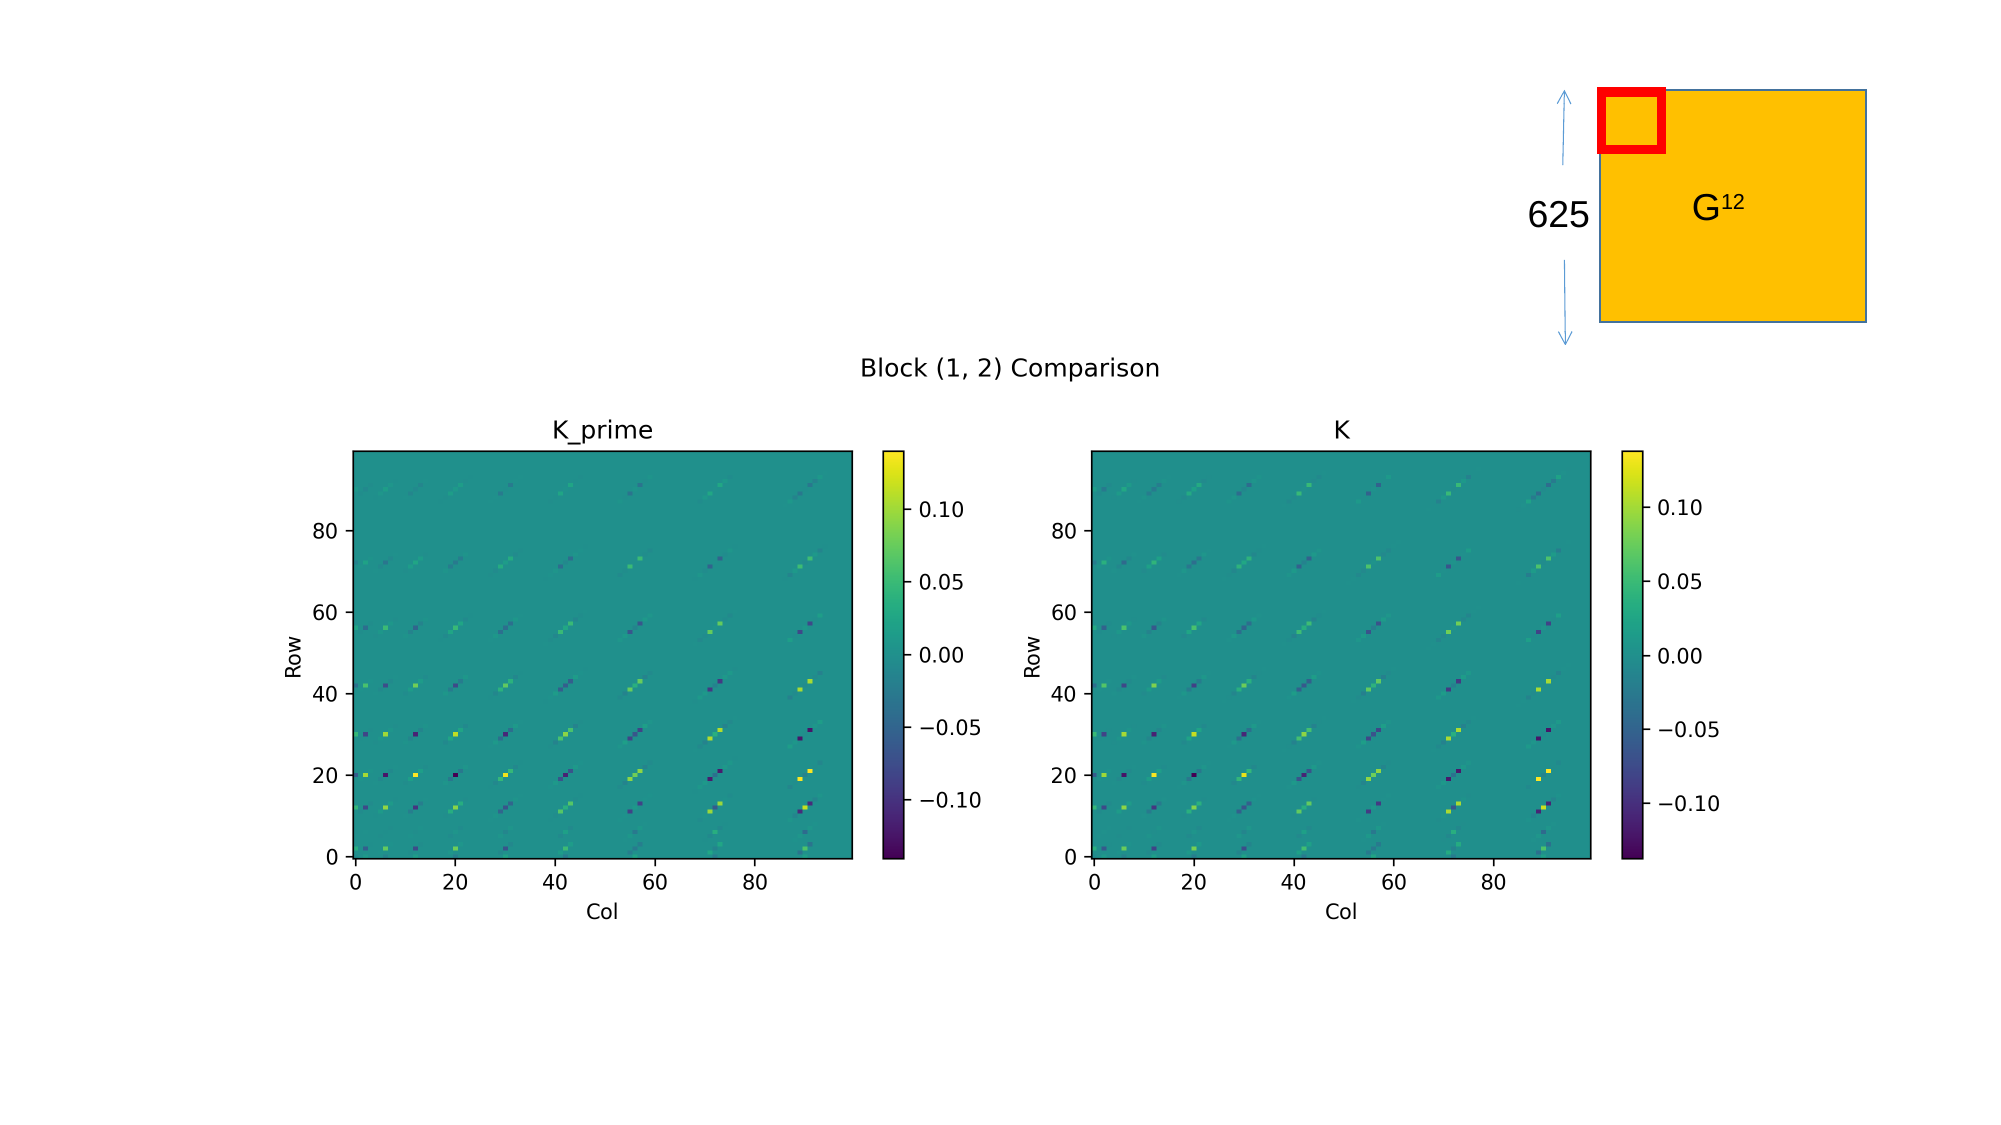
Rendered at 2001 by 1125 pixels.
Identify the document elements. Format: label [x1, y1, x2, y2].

picture [259, 345, 1760, 946]
text_box [1512, 89, 1867, 346]
